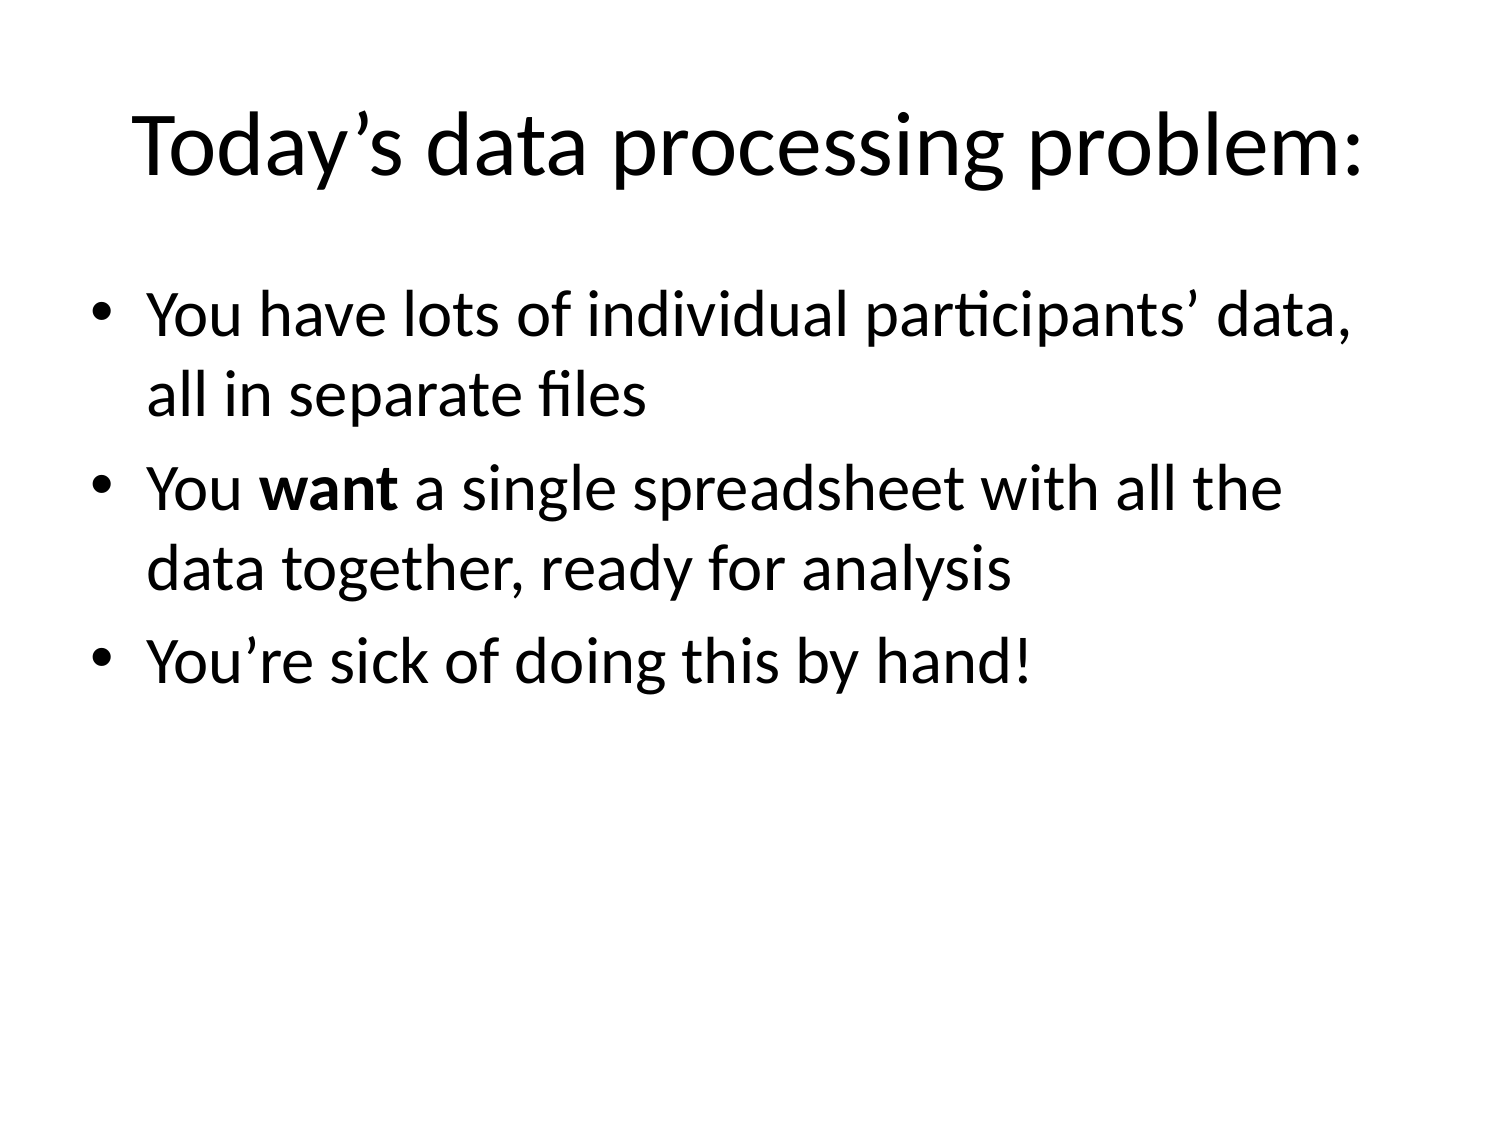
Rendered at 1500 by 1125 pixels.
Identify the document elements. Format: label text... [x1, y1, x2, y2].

title Today’s data processing problem: [75, 45, 1425, 233]
list You have lots of individual participants’ data, all in separate files You want a single spreadsheet with all the data together, ready for analysis You’re sick of doing this by hand! [75, 262, 1425, 1005]
